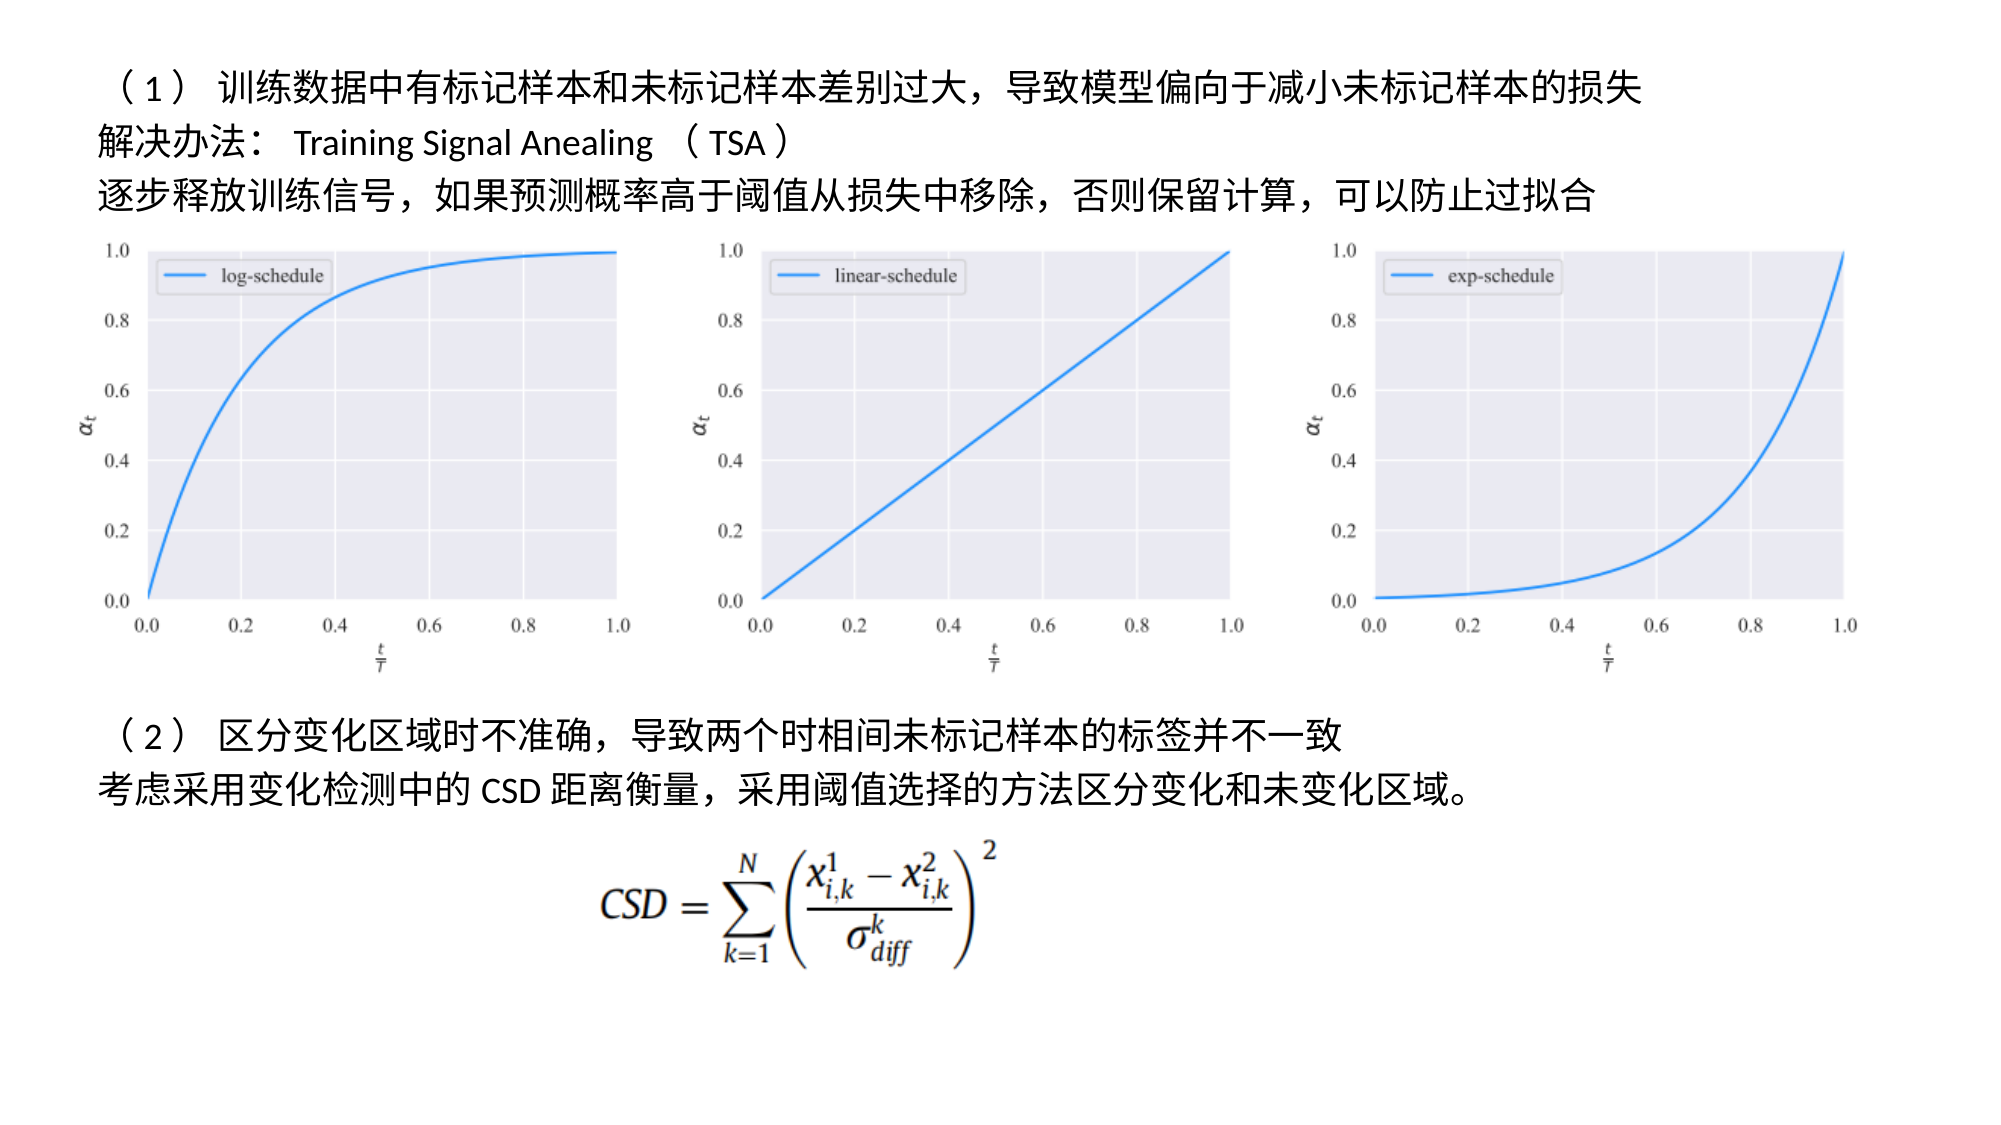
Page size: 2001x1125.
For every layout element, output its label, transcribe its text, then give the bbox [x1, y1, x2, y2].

picture [583, 829, 998, 990]
text_box （1） 训练数据中有标记样本和未标记样本差别过大，导致模型偏向于减小未标记样本的损失 解决办法：Training Signal Anealing（TSA） 逐步释放训练信号，如果预测概率高于阈值从损失中移除，否则保留计算，可以防止过拟合 （2） 区分变化区域时不准确，导致两个时相间未标记样本的标签并不一致 考虑采用变化检测中的CSD距离衡量，采用阈值选择的方法区分变化和未变化区域。 [82, 47, 1722, 223]
picture [45, 223, 1875, 701]
text_box （1） 训练数据中有标记样本和未标记样本差别过大，导致模型偏向于减小未标记样本的损失 解决办法：Training Signal Anealing（TSA） 逐步释放训练信号，如果预测概率高于阈值从损失中移除，否则保留计算，可以防止过拟合 （2） 区分变化区域时不准确，导致两个时相间未标记样本的标签并不一致 考虑采用变化检测中的CSD距离衡量，采用阈值选择的方法区分变化和未变化区域。 [82, 701, 1722, 927]
